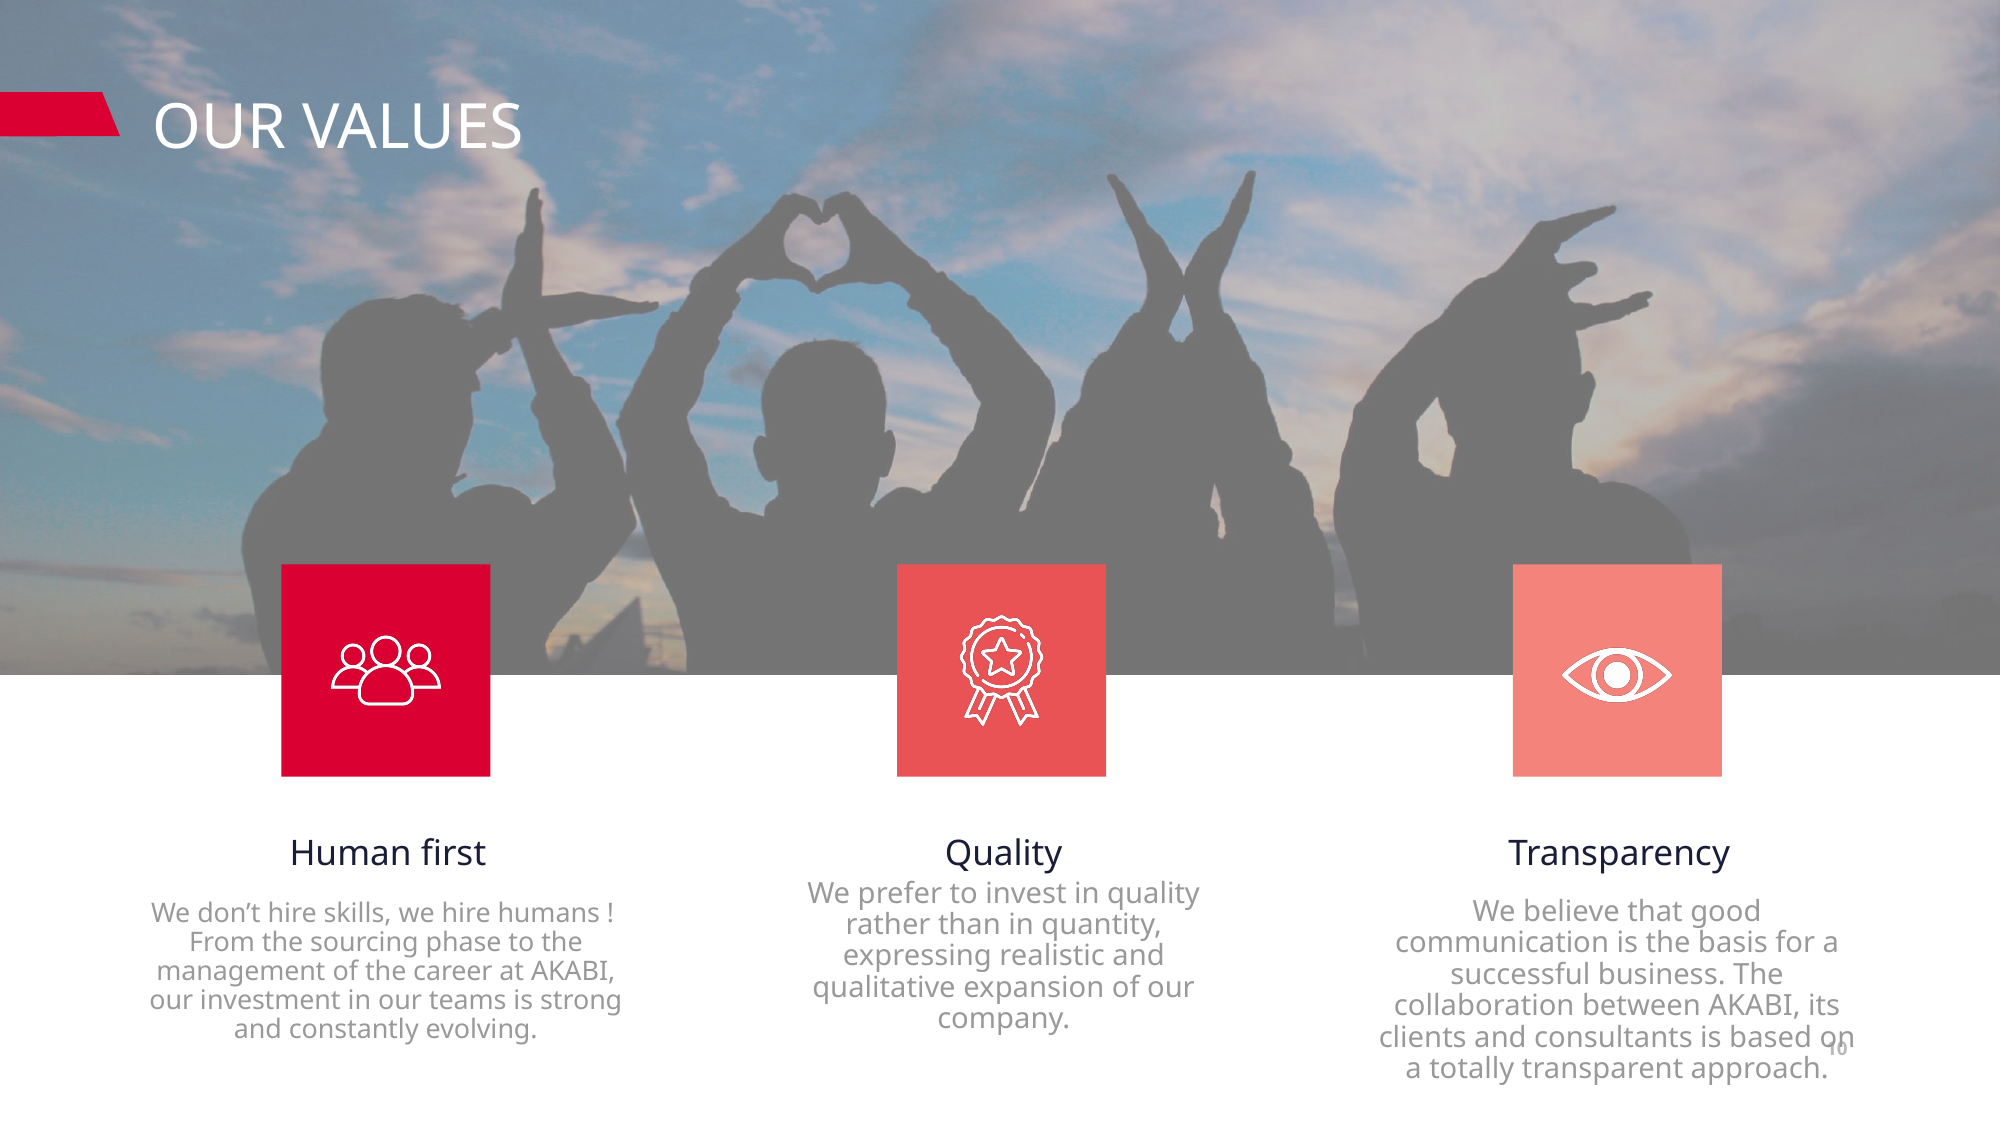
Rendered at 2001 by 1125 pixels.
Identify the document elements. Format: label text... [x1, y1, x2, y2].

list We prefer to invest in quality rather than in quantity, expressing realistic and qualitative expansion of our company. [770, 888, 1238, 1067]
list Quality [848, 827, 1159, 881]
title Our values [137, 86, 1863, 171]
picture [1562, 620, 1673, 730]
list We don’t hire skills, we hire humans ! From the sourcing phase to the management of the career at AKABI, our investment in our teams is strong and constantly evolving. [133, 888, 639, 1094]
list Transparency [1464, 827, 1775, 881]
list We believe that good communication is the basis for a successful business. The collaboration between AKABI, its clients and consultants is based on a totally transparent approach. [1354, 888, 1880, 1094]
picture [946, 615, 1057, 726]
picture [331, 615, 441, 726]
list Human first [233, 827, 543, 881]
